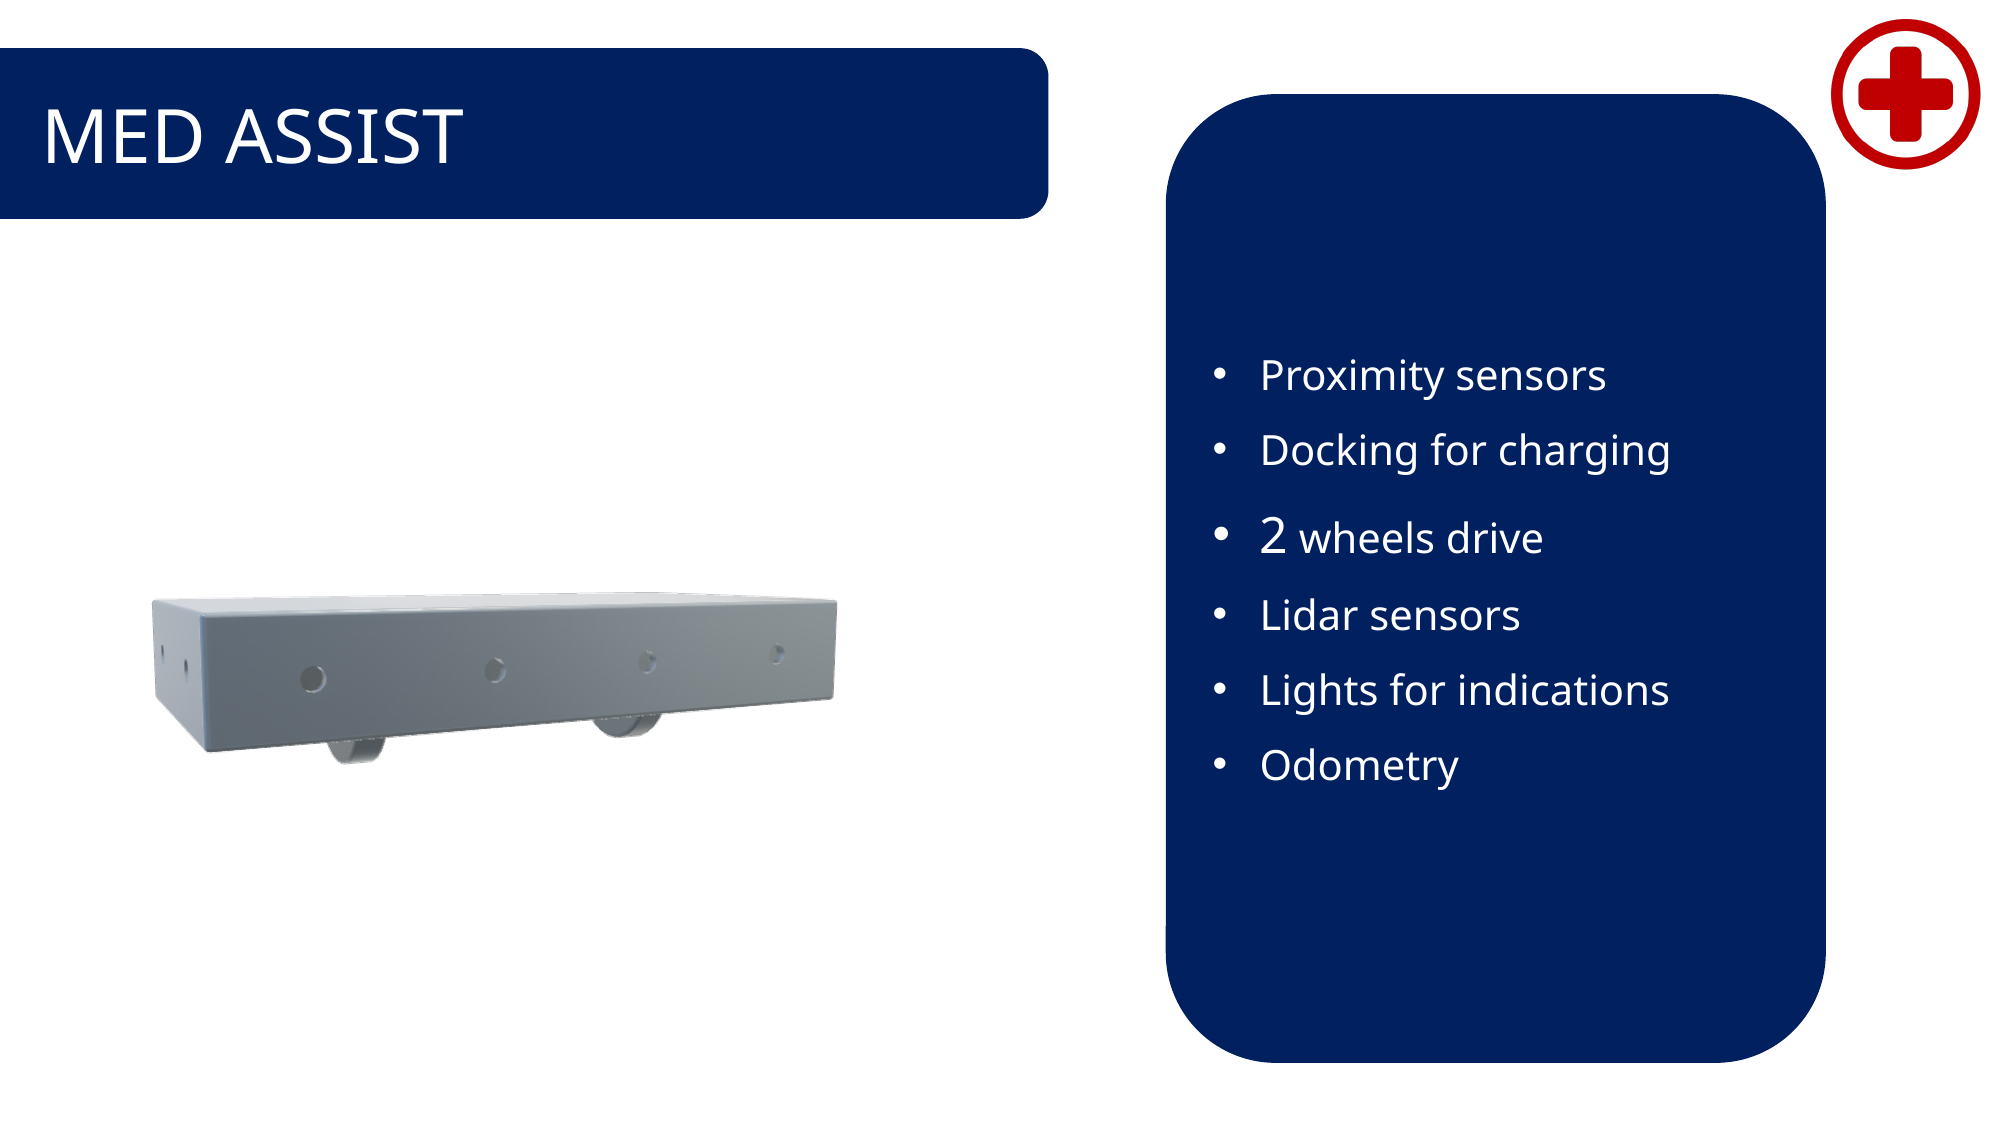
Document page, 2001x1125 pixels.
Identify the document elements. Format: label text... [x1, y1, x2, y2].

text_box MED ASSIST [0, 47, 1050, 220]
picture [1811, 0, 2000, 189]
text_box Proximity sensors Docking for charging 2 wheels drive Lidar sensors Lights for indications Odometry [1164, 93, 1827, 1064]
picture [149, 578, 839, 771]
